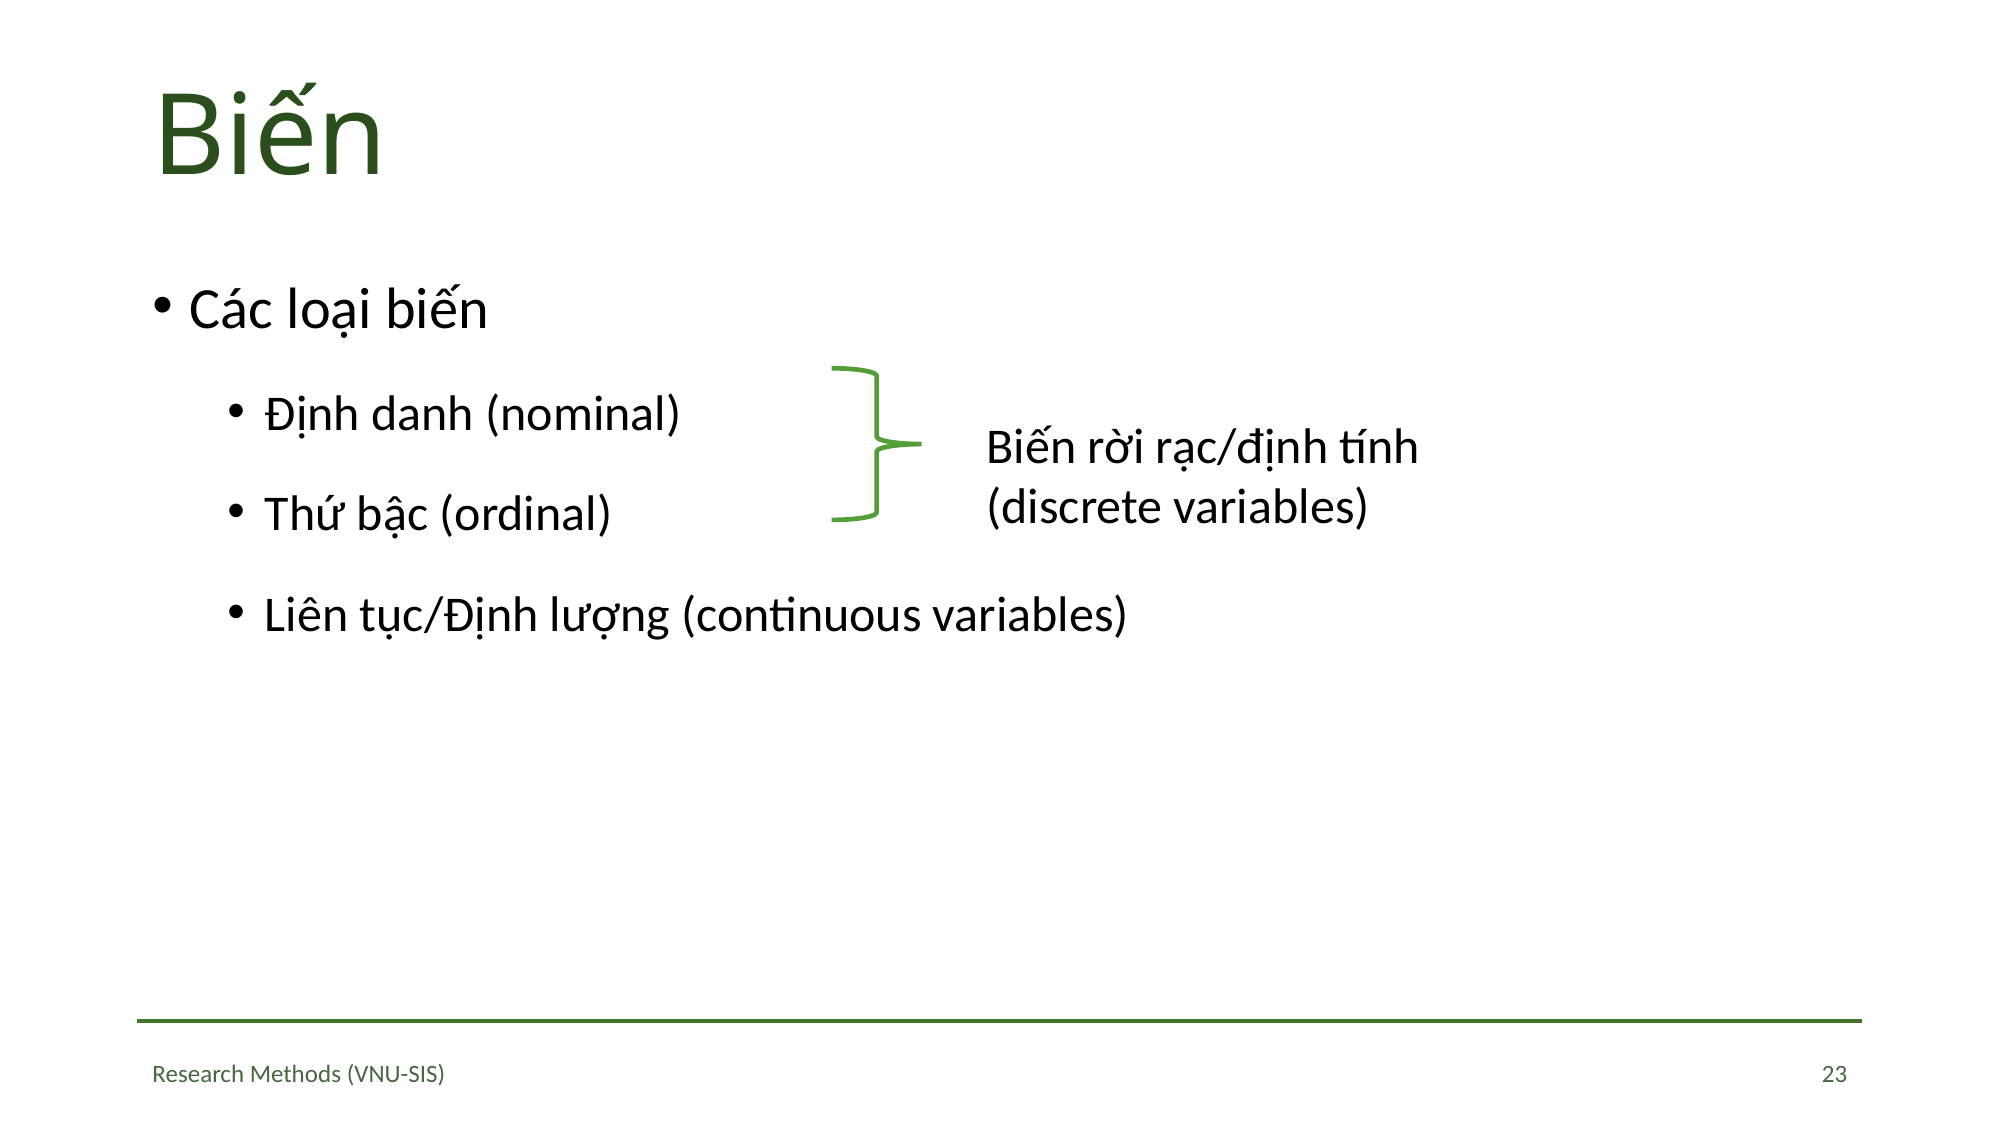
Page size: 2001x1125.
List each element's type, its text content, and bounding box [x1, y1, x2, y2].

text_box [831, 367, 922, 521]
footer Research Methods (VNU-SIS) [137, 1042, 514, 1103]
slide_number 23 [1412, 1042, 1863, 1103]
list Các loại biến Định danh (nominal) Thứ bậc (ordinal) Liên tục/Định lượng (continuous variables) [137, 227, 1863, 1002]
title Biến [137, 59, 1863, 216]
text_box Biến rời rạc/định tính (discrete variables) [971, 406, 1522, 541]
